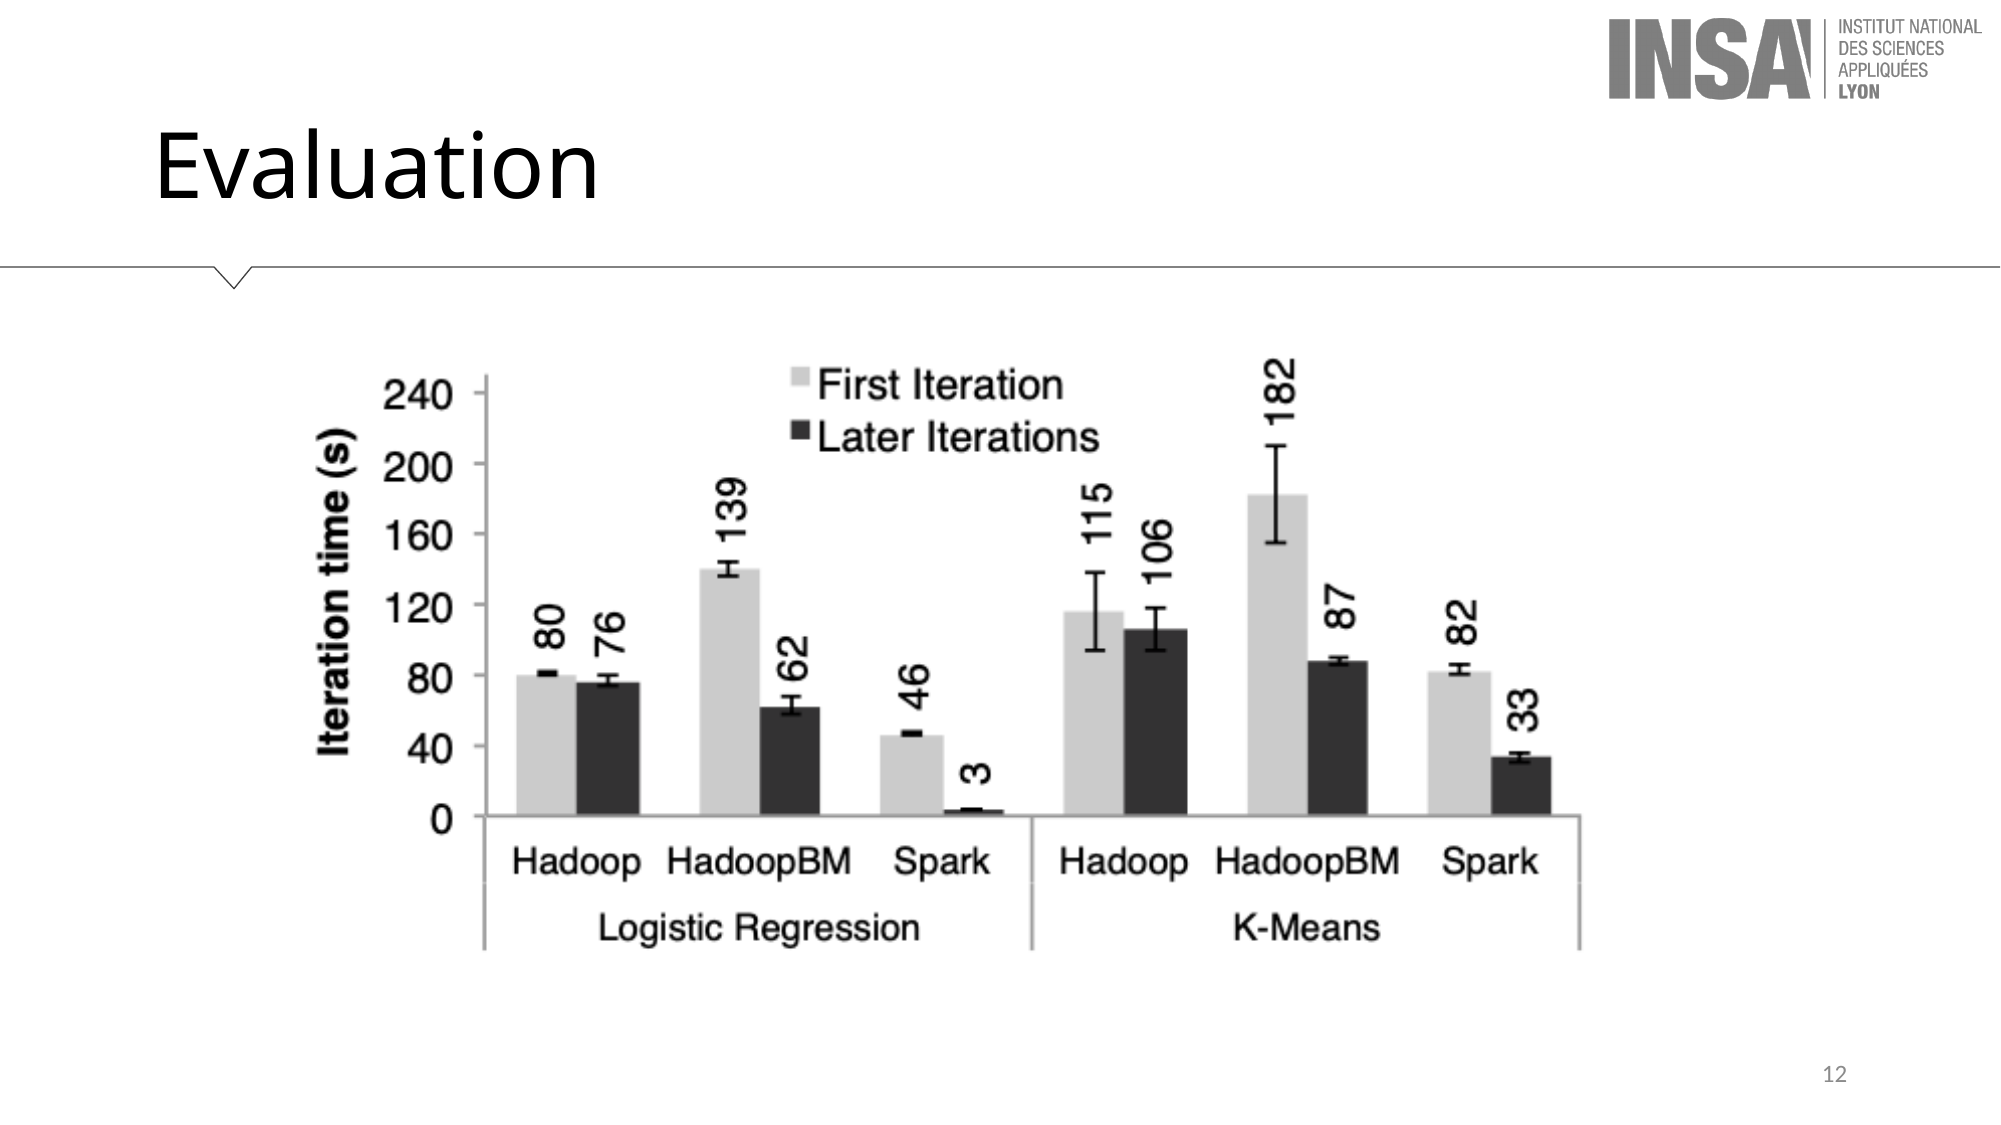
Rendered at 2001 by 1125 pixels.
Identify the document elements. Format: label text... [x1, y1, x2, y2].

picture [1591, 0, 2000, 118]
title Evaluation [137, 59, 1863, 278]
slide_number 12 [1412, 1042, 1863, 1103]
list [280, 297, 1650, 981]
